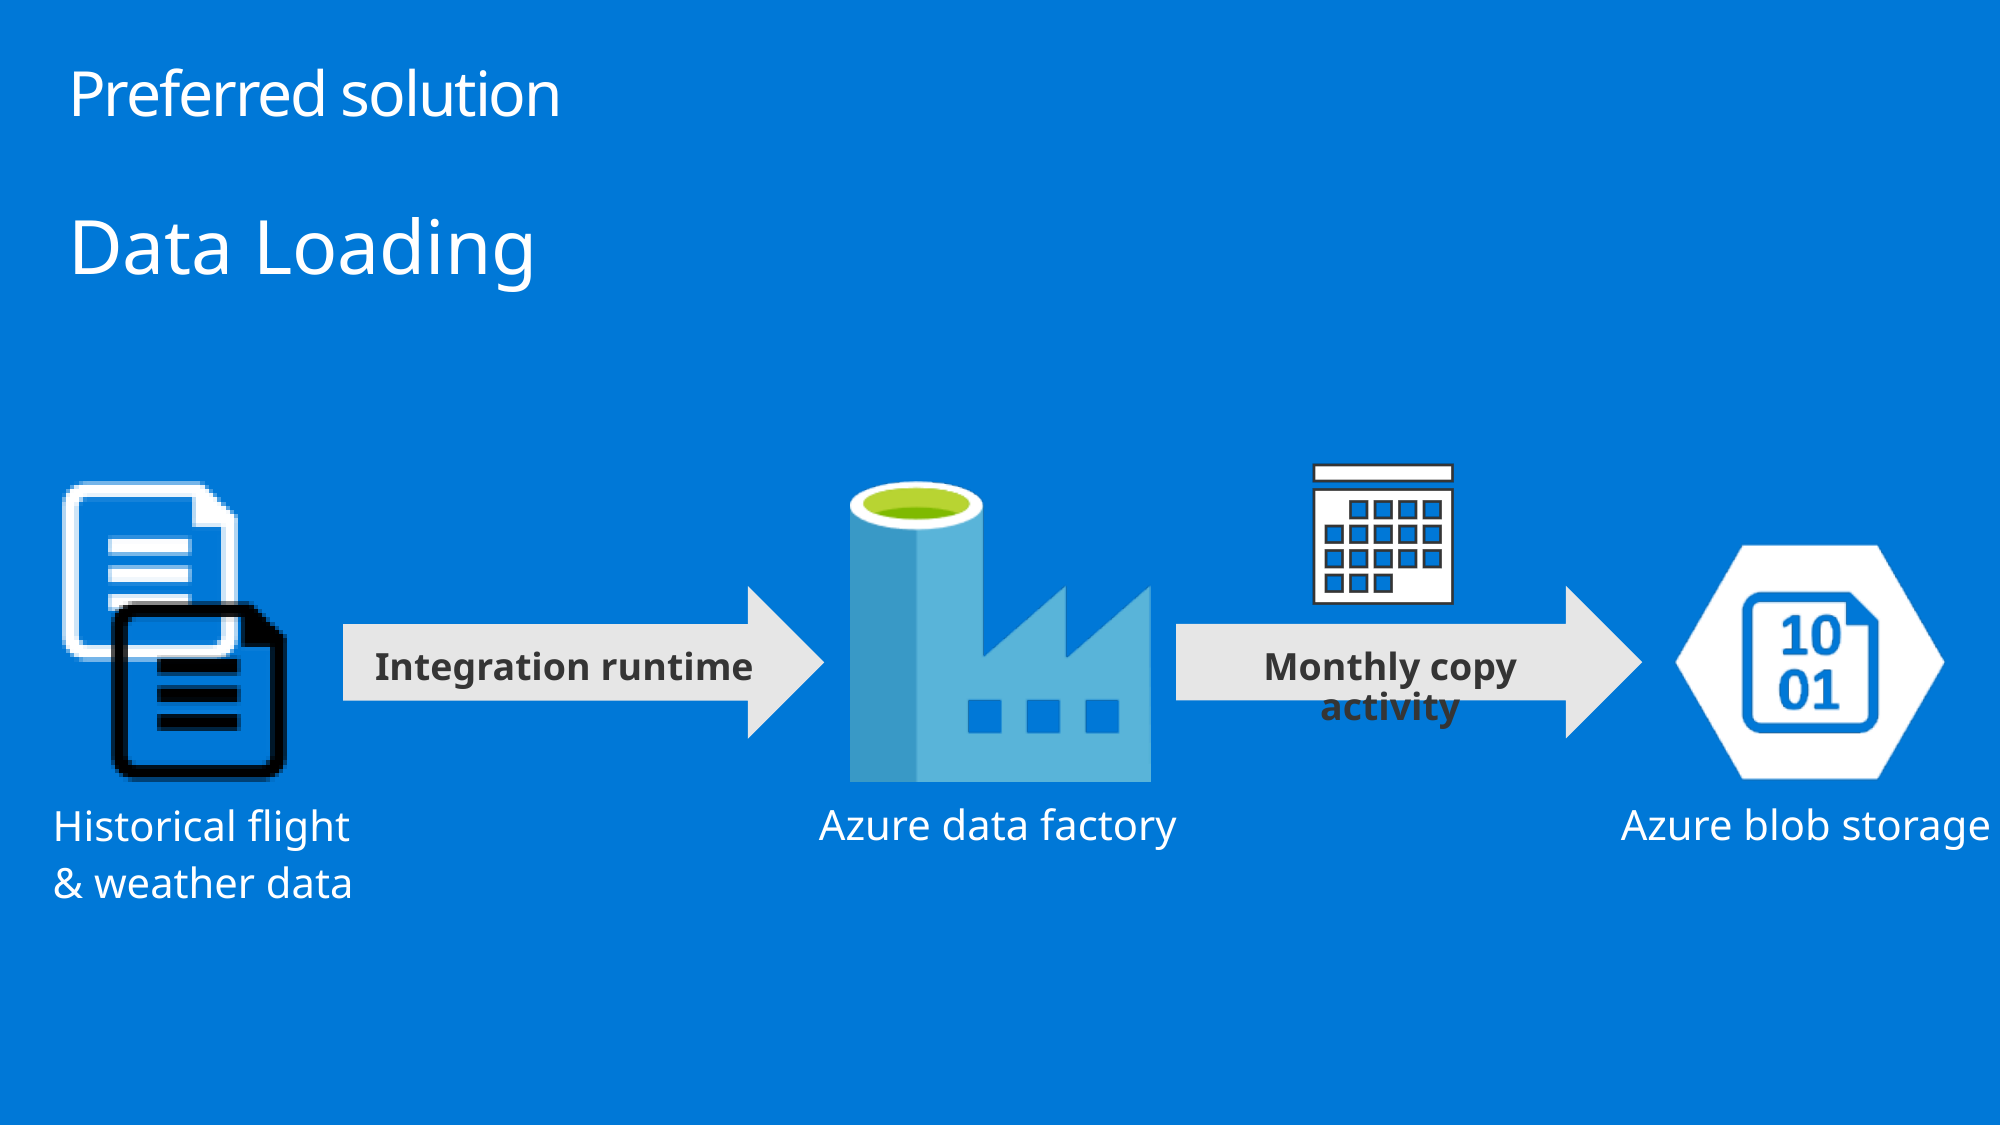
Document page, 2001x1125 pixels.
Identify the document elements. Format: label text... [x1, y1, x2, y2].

list Data Loading [44, 195, 1202, 265]
title Preferred solution [44, 47, 1957, 196]
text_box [32, 265, 2000, 1092]
